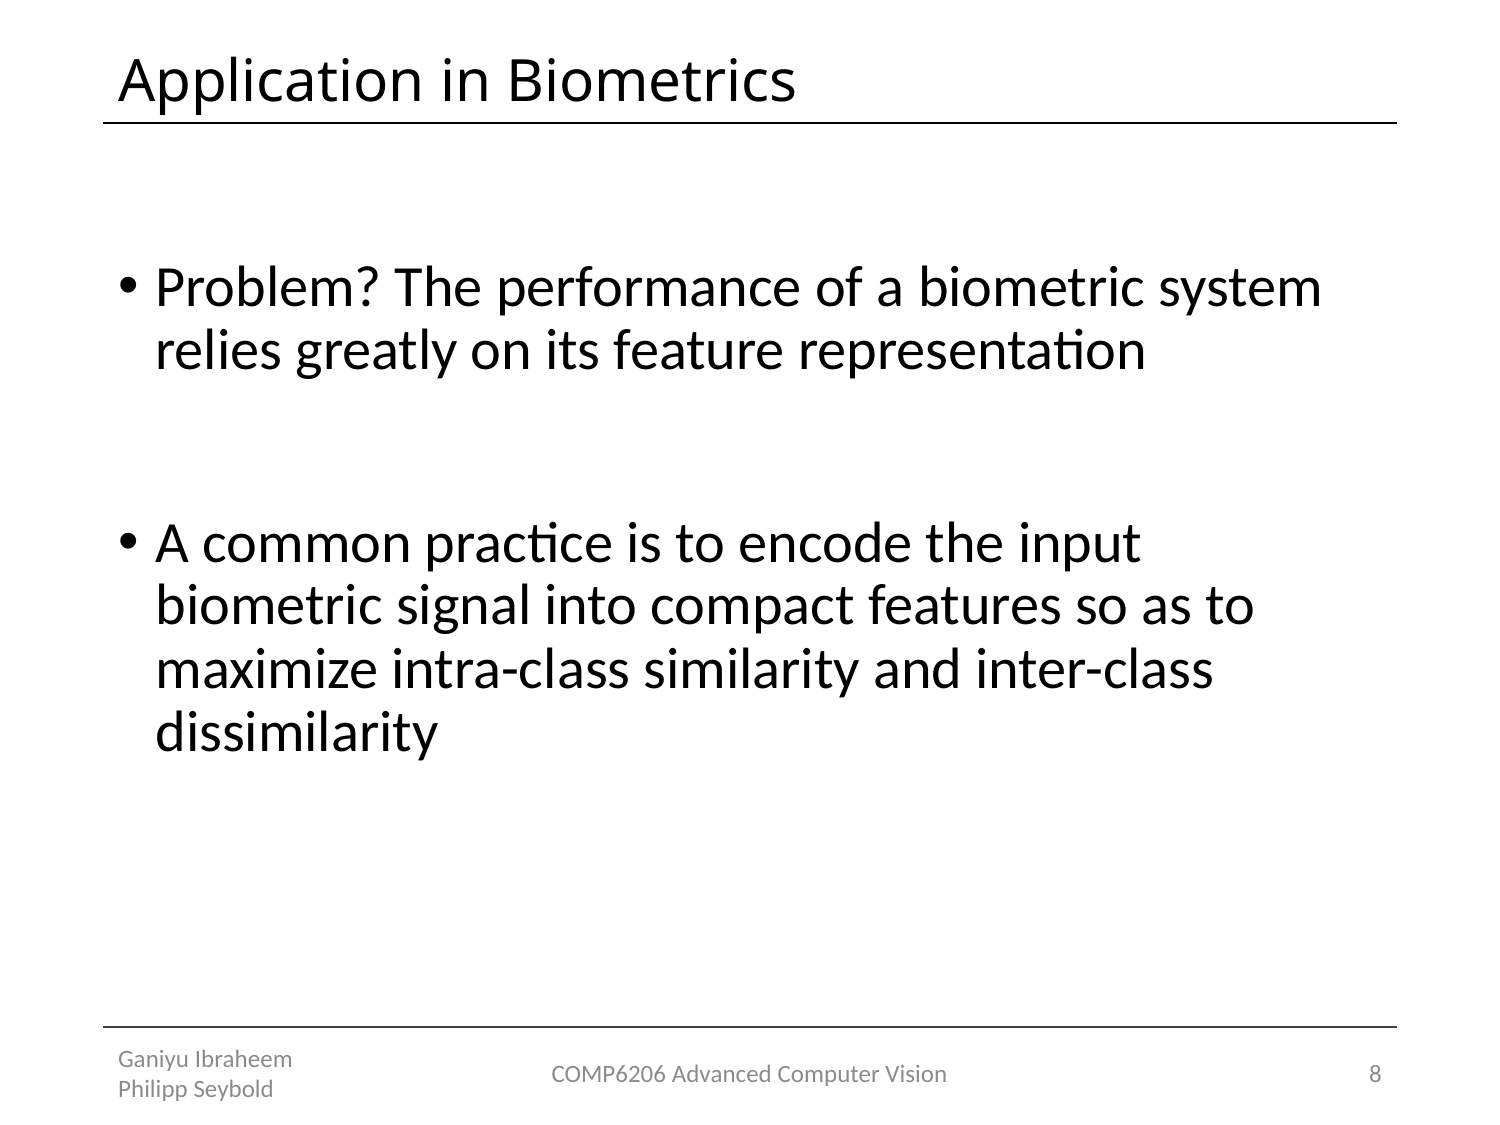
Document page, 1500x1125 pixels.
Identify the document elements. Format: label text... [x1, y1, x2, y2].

slide_number Ganiyu Ibraheem Philipp Seybold [103, 1042, 358, 1103]
footer COMP6206 Advanced Computer Vision [496, 1042, 1004, 1103]
title Application in Biometrics [103, 41, 1397, 124]
slide_number 8 [1059, 1042, 1397, 1103]
list Problem? The performance of a biometric system relies greatly on its feature representation A common practice is to encode the input biometric signal into compact features so as to maximize intra-class similarity and inter-class dissimilarity [103, 248, 1397, 972]
